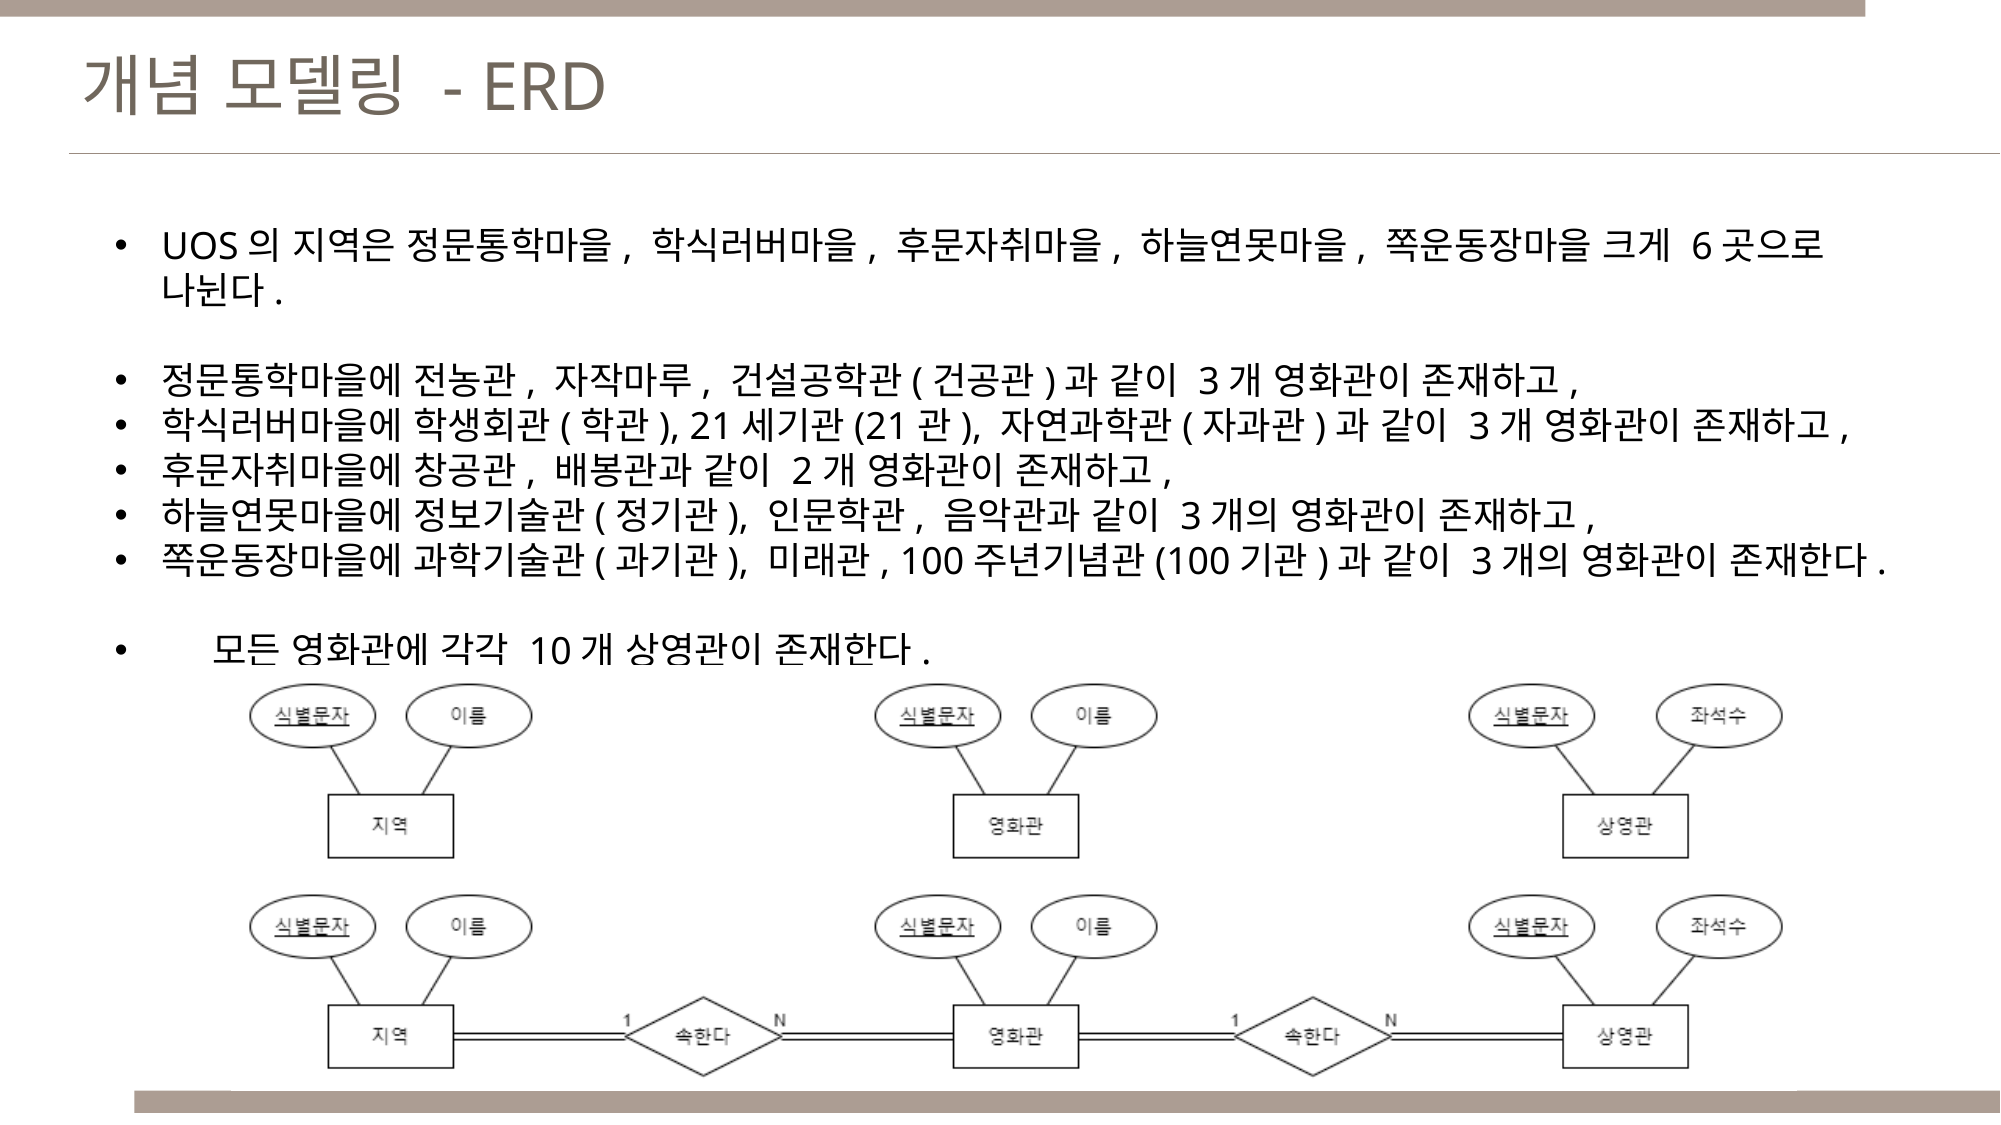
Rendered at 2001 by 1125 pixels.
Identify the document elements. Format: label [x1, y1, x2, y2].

text_box [99, 214, 1902, 725]
text_box [133, 1090, 2000, 1114]
text_box [67, 36, 776, 132]
picture [231, 665, 1797, 873]
text_box [0, 0, 1866, 18]
picture [231, 876, 1797, 1091]
